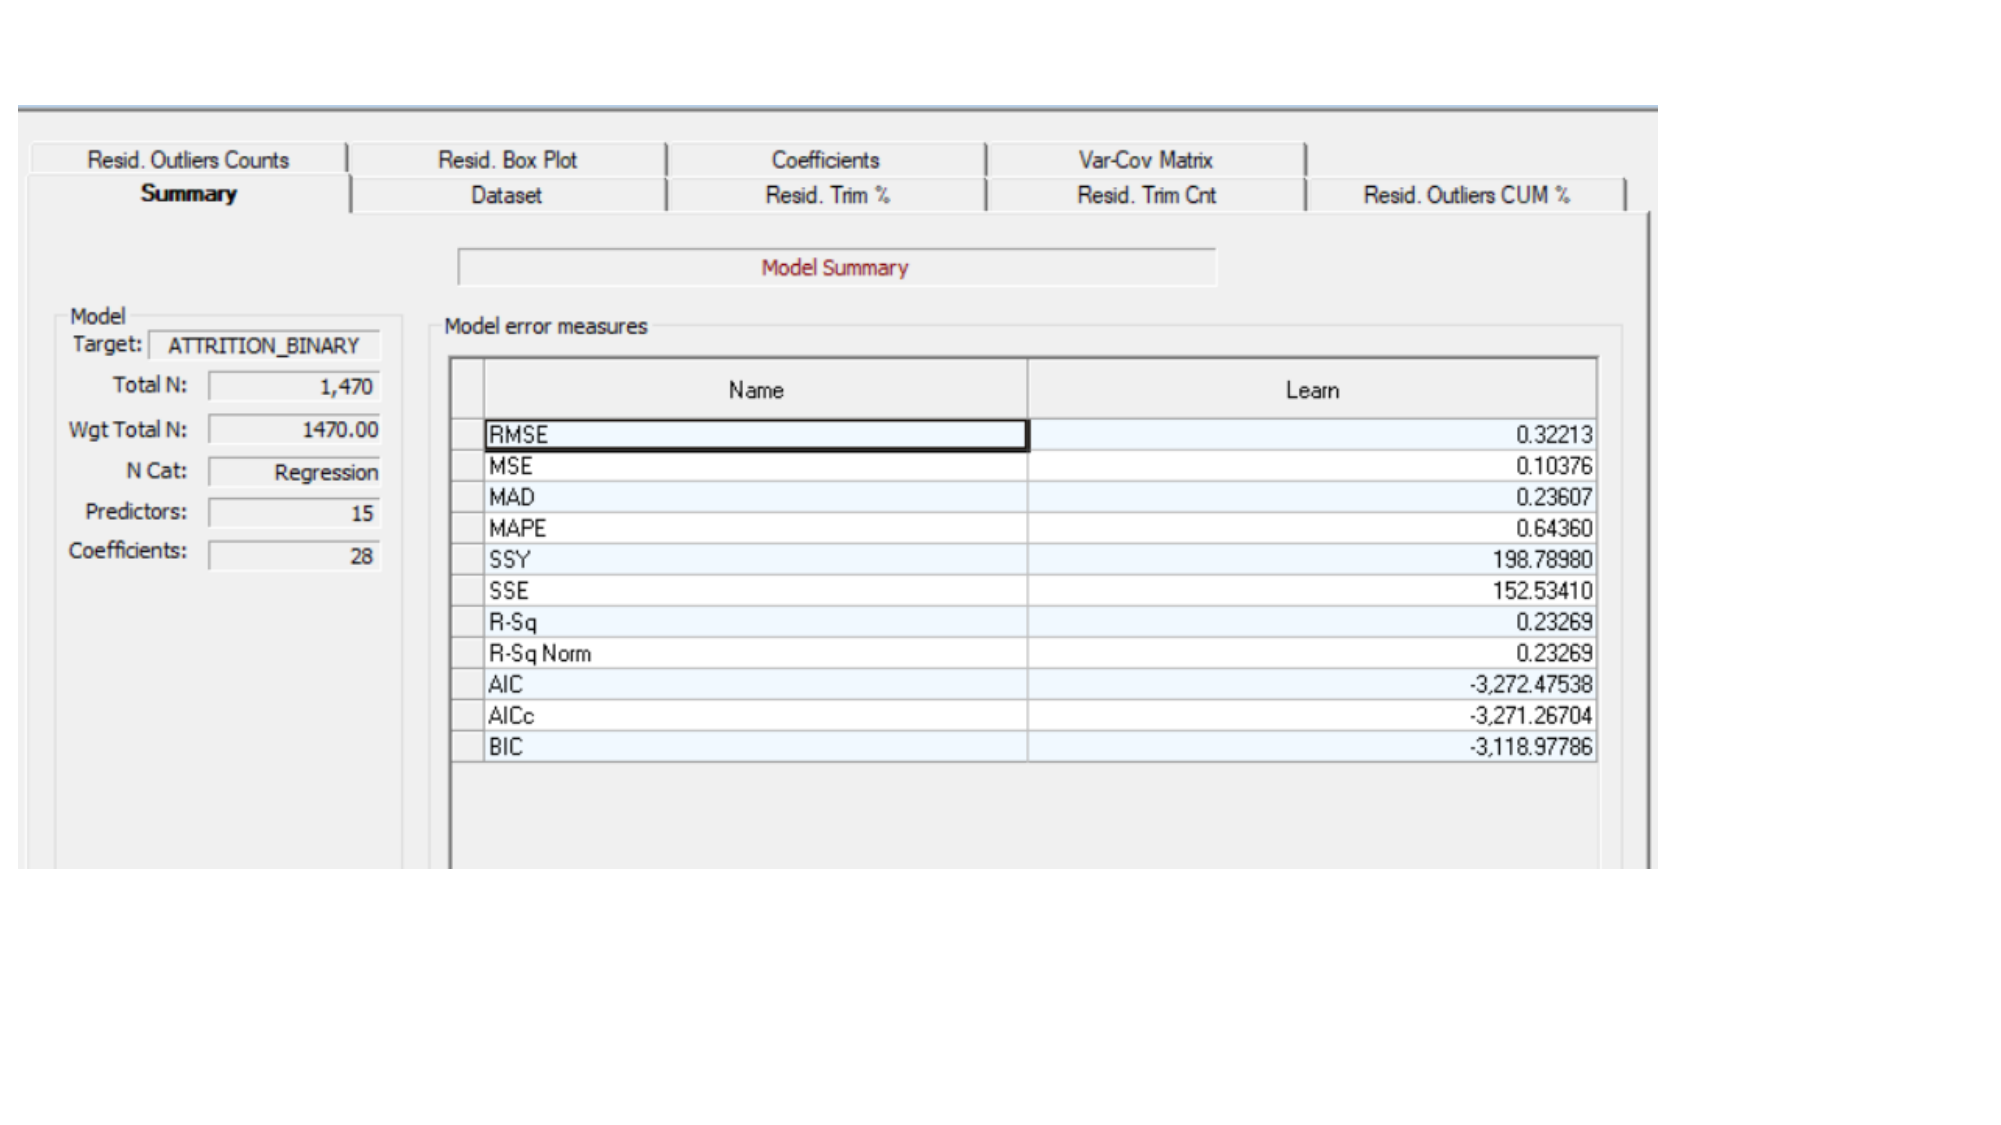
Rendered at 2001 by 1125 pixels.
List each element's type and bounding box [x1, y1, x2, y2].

picture [18, 105, 1658, 869]
